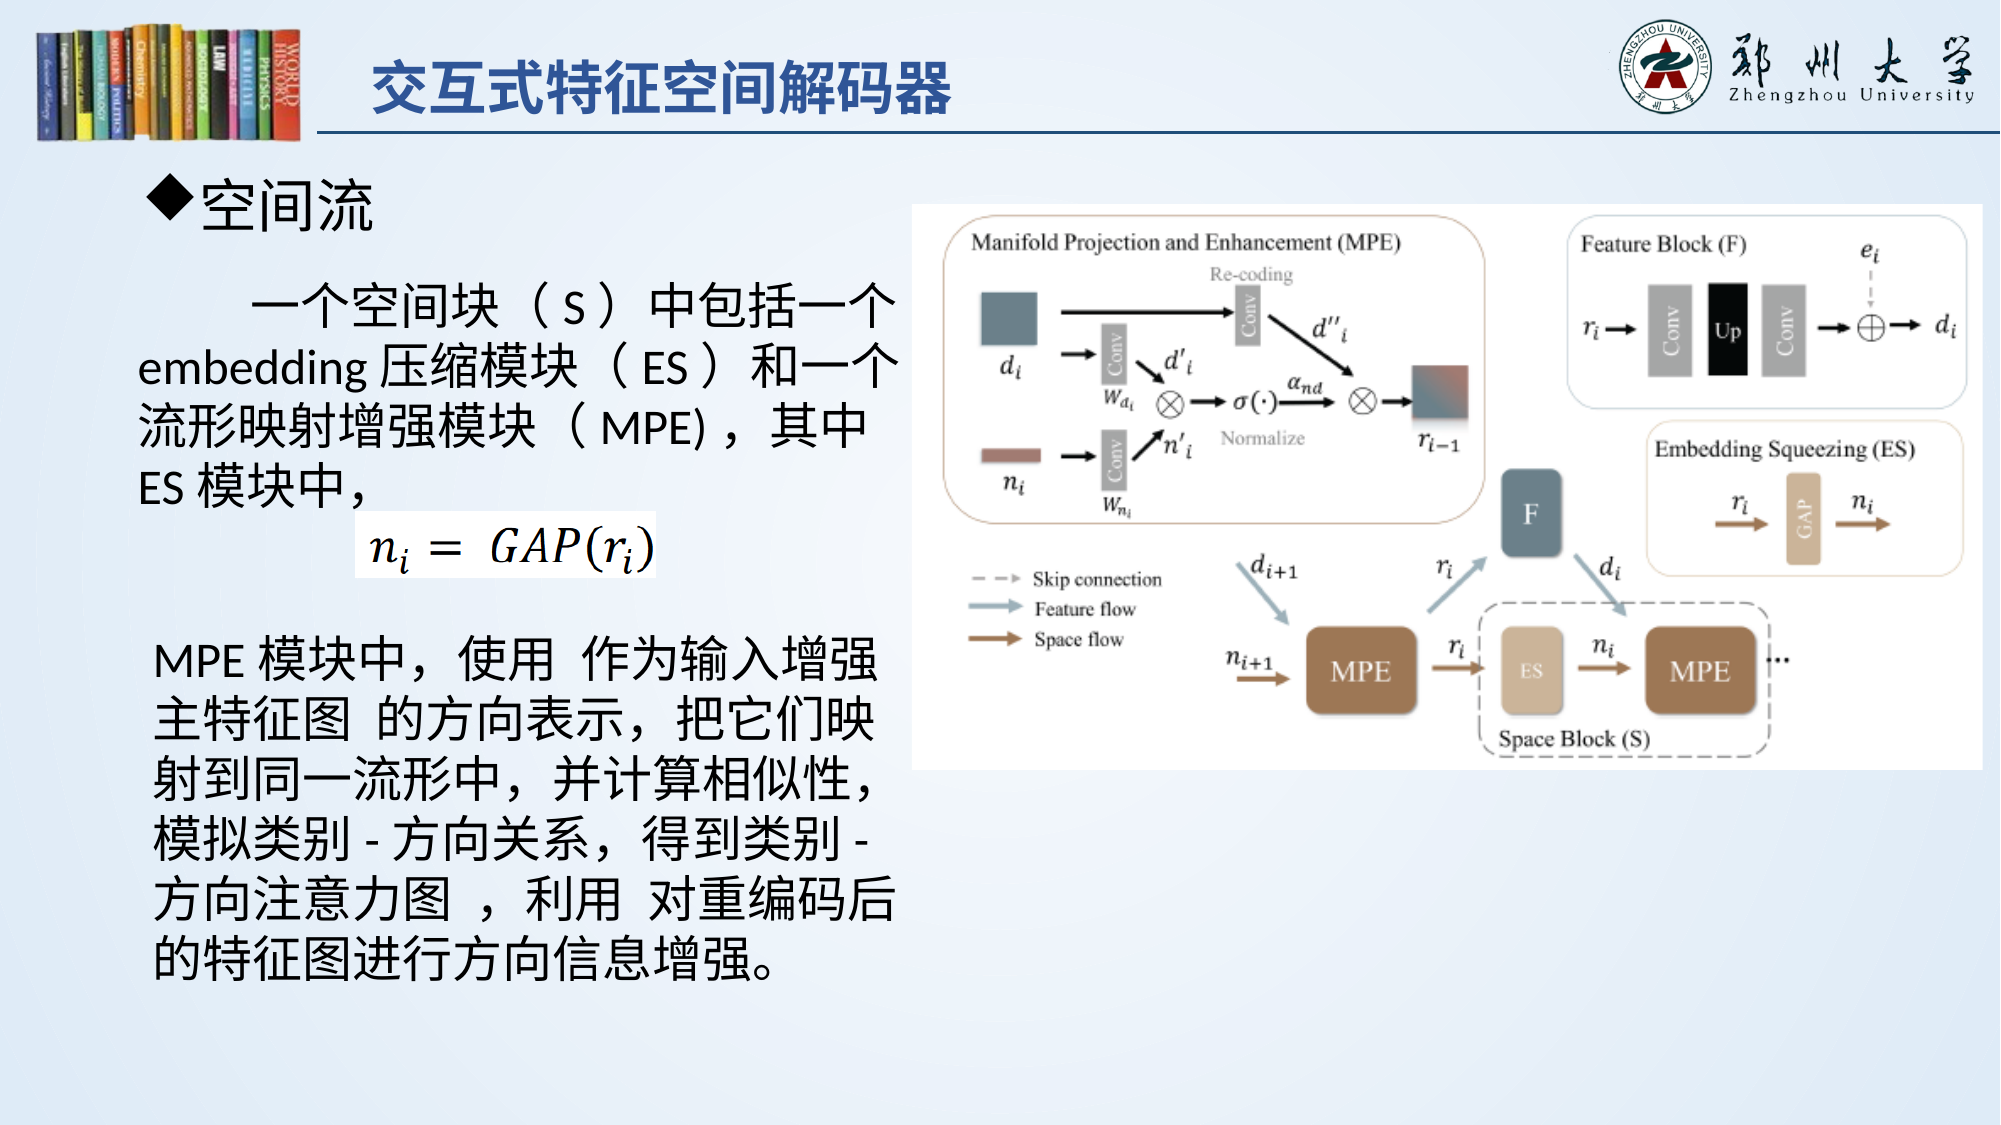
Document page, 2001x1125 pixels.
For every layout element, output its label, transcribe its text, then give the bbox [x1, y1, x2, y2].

picture [23, 0, 317, 173]
picture [911, 204, 1983, 770]
text_box 一个空间块（S）中包括一个embedding压缩模块（ES）和一个流形映射增强模块（MPE)，其中ES模块中， [122, 267, 911, 522]
picture [1599, 11, 1983, 123]
picture [355, 511, 656, 578]
text_box 交互式特征空间解码器 [355, 43, 986, 129]
text_box 空间流 [126, 162, 896, 247]
